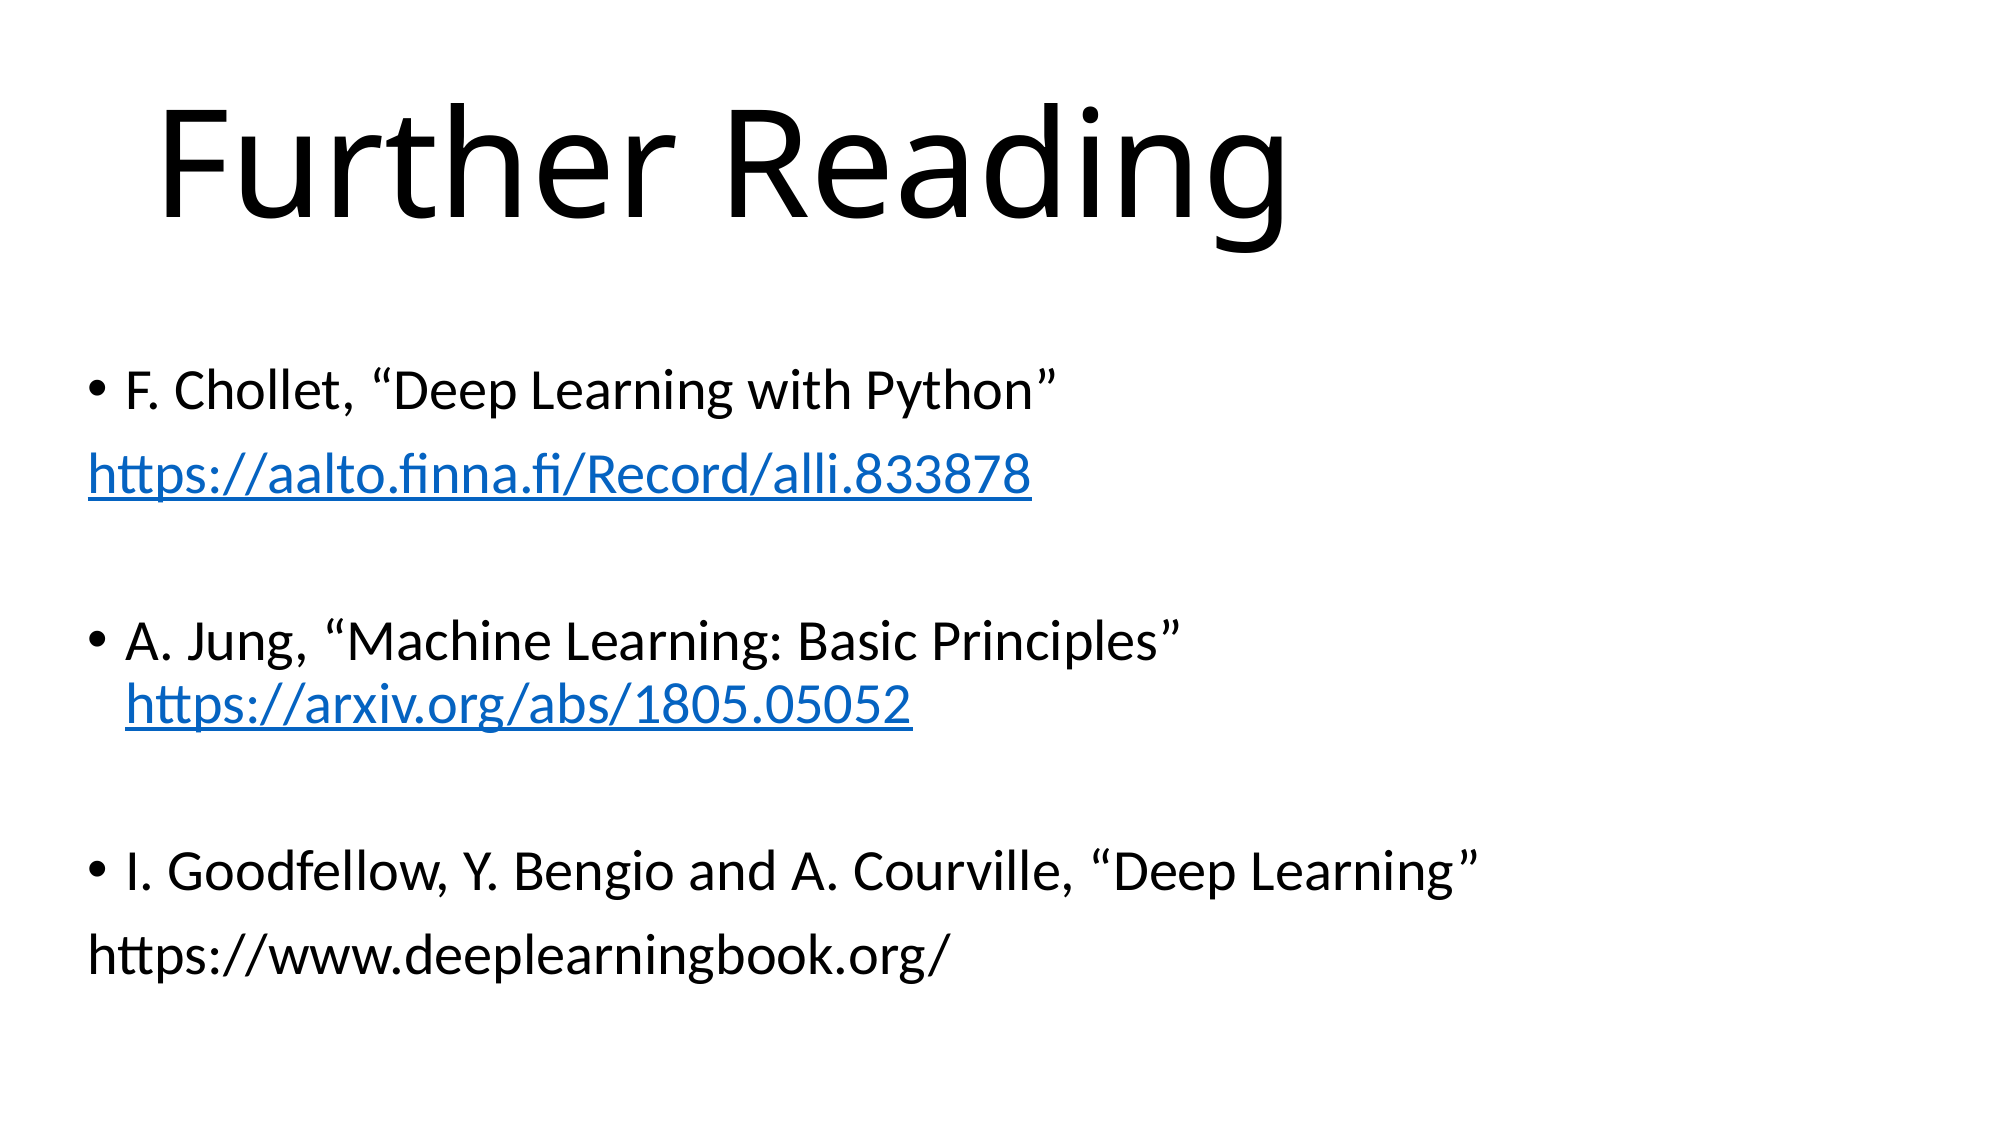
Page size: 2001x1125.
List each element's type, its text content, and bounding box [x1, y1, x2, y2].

title Further Reading [137, 59, 1863, 260]
list F. Chollet, “Deep Learning with Python” https://aalto.finna.fi/Record/alli.833878 A. Jung, “Machine Learning: Basic Principles” https://arxiv.org/abs/1805.05052 I. Goodfellow, Y. Bengio and A. Courville, “Deep Learning” https://www.deeplearningbook.org/ [72, 260, 1959, 1027]
